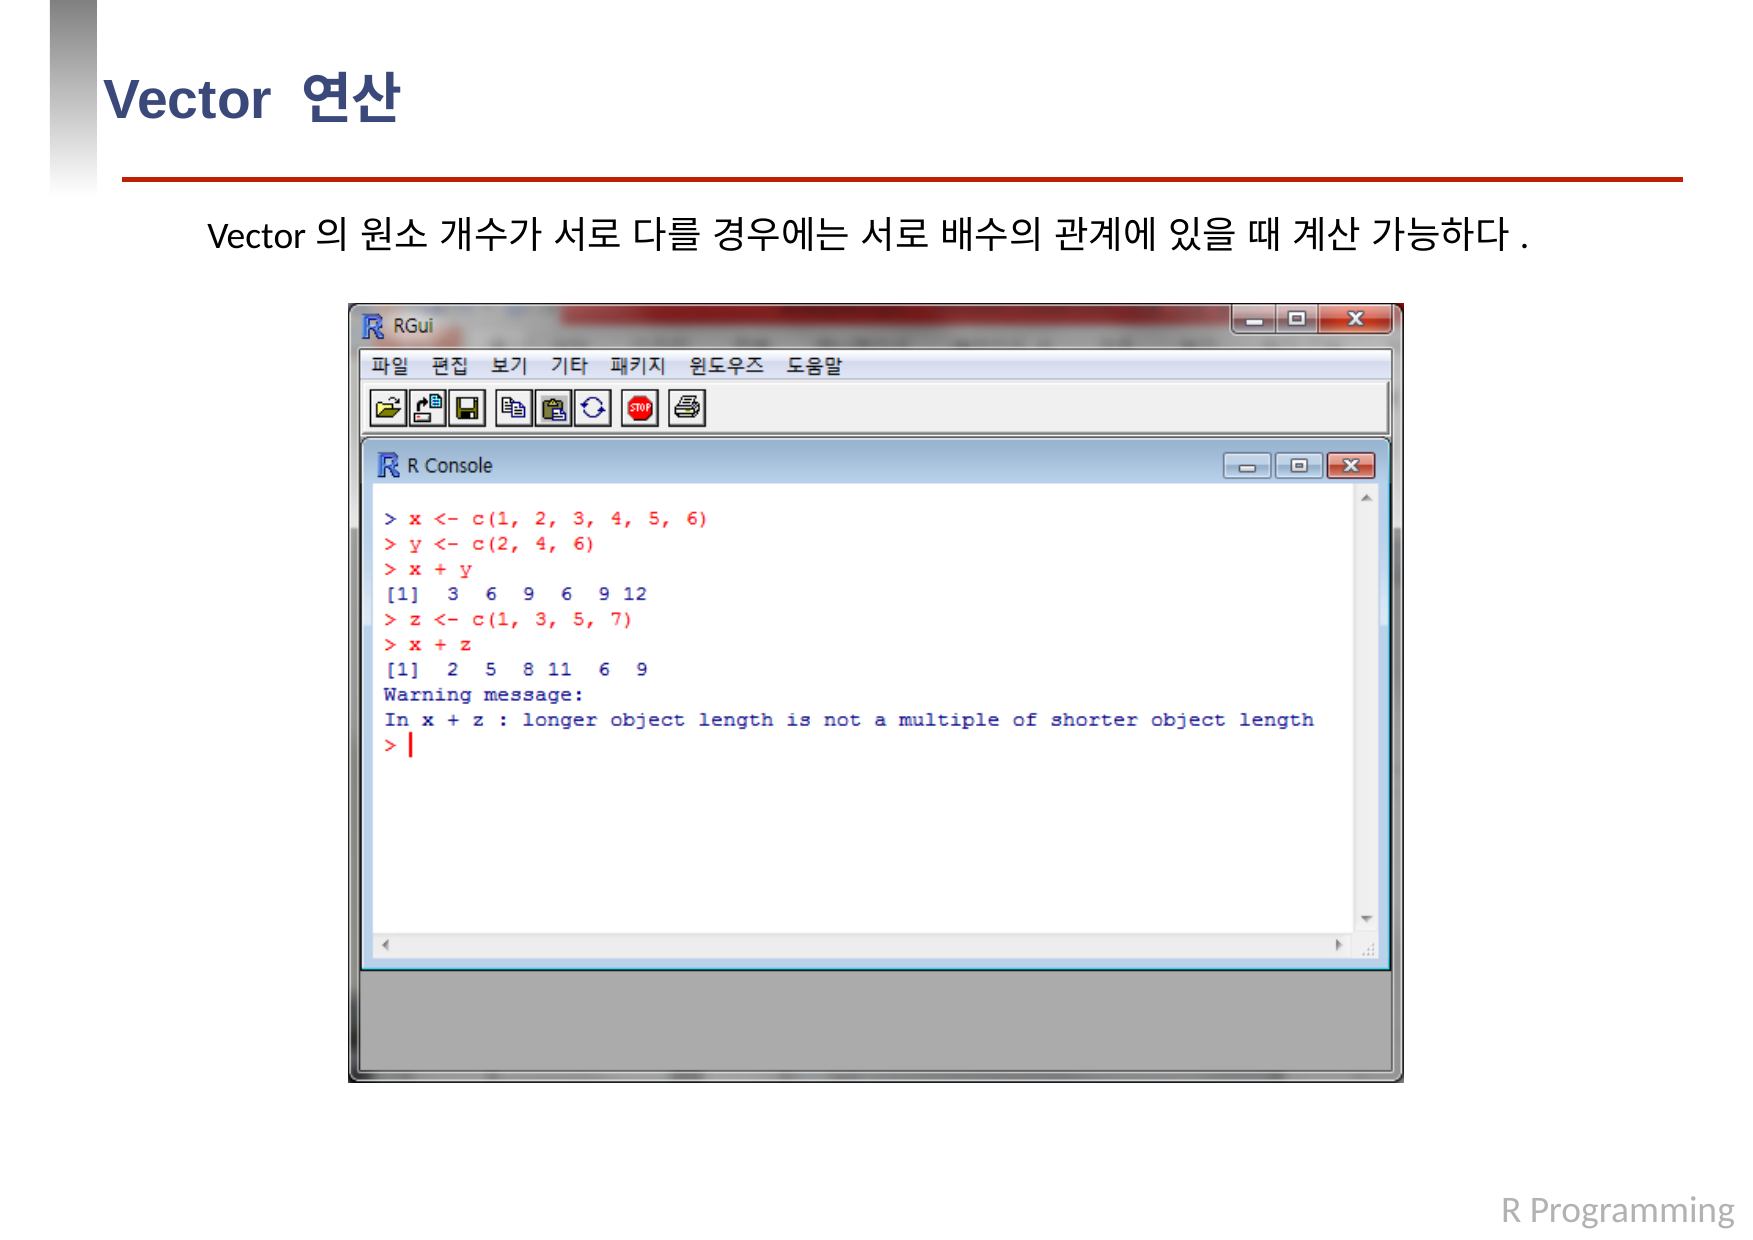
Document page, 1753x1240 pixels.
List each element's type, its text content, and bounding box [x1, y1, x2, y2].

picture [348, 303, 1404, 1083]
picture [49, 0, 97, 243]
list Vector의 원소 개수가 서로 다를 경우에는 서로 배수의 관계에 있을 때 계산 가능하다. [132, 211, 1620, 257]
title Vector 연산 [103, 63, 1649, 163]
slide_number R Programming [1501, 1185, 1753, 1240]
